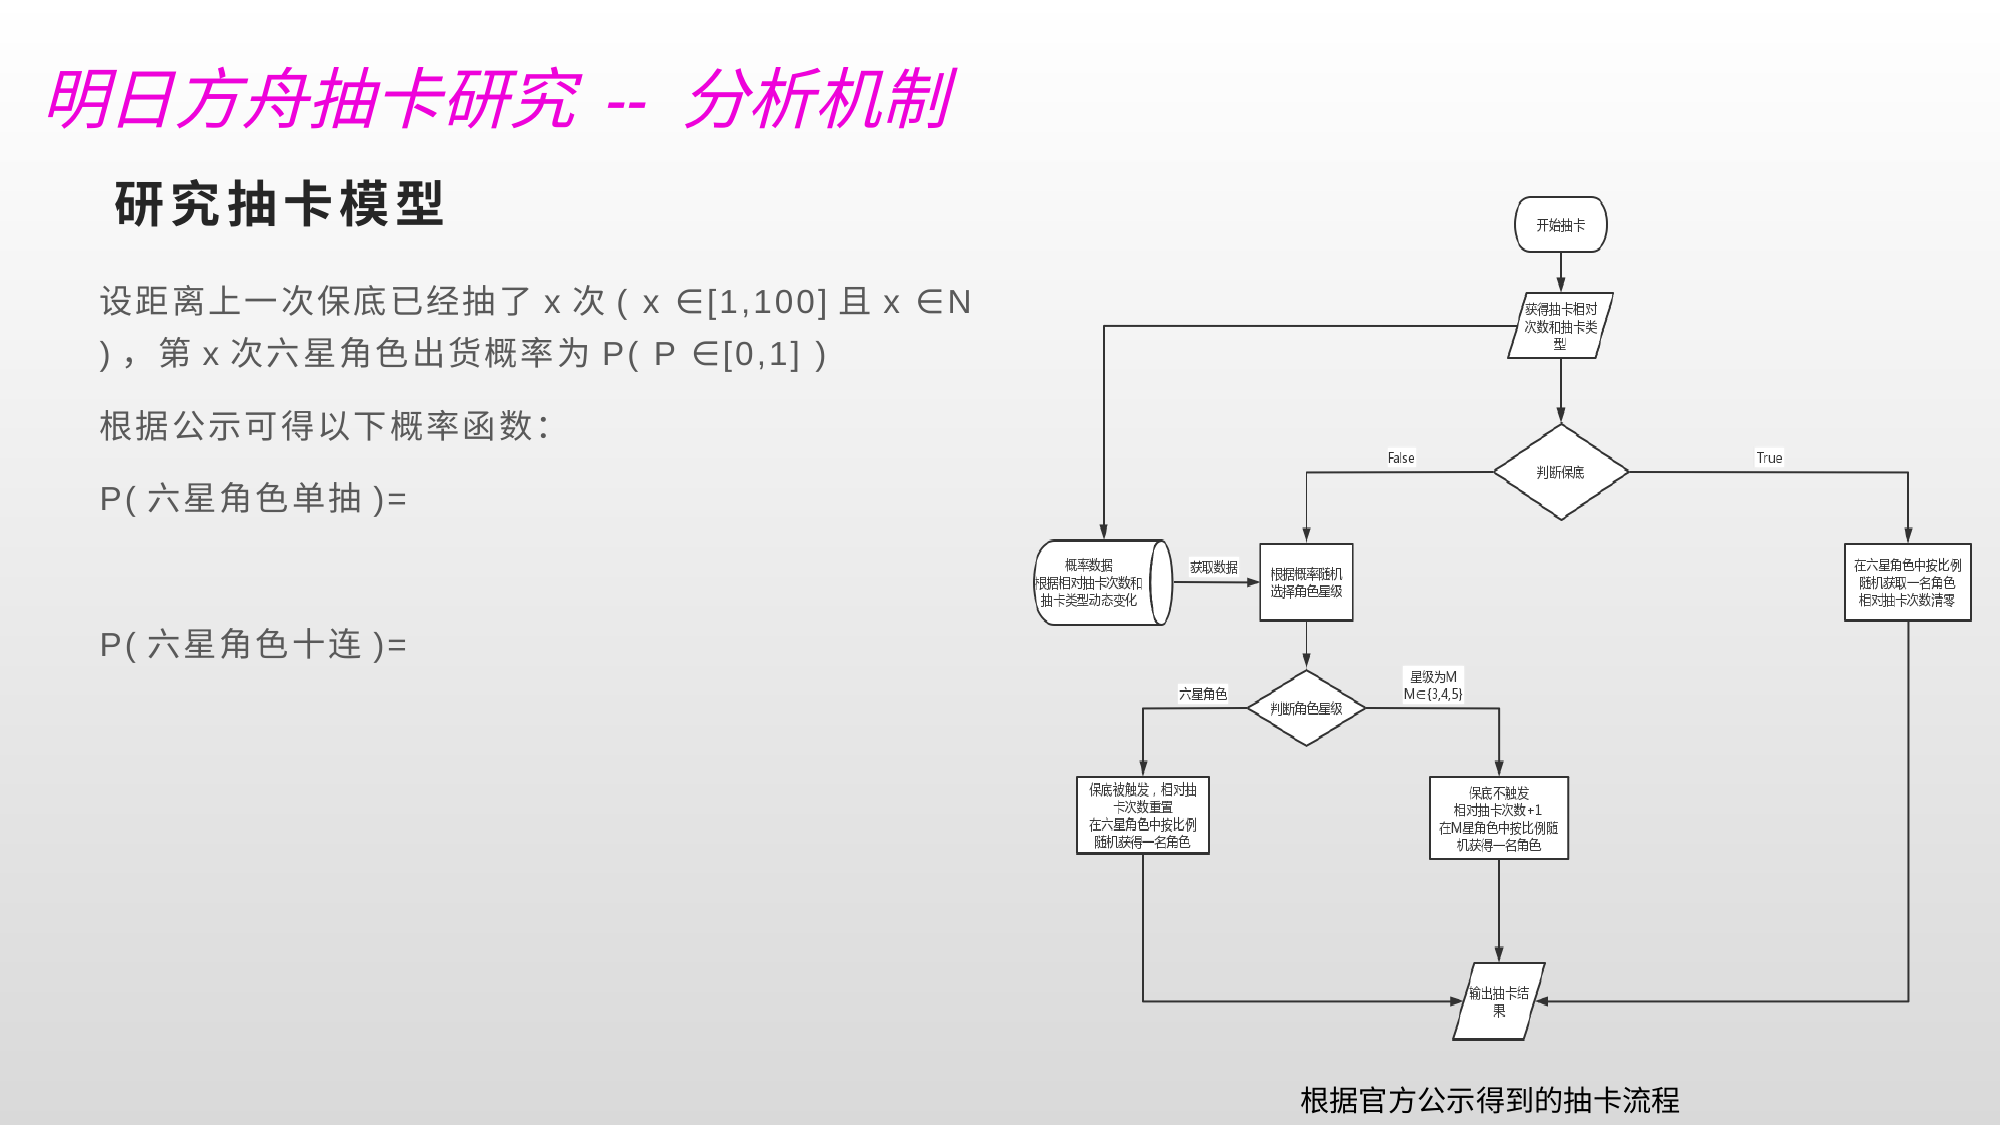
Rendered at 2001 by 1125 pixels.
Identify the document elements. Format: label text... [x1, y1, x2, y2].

text_box 明日方舟抽卡研究 -- 分析机制 [26, 49, 1179, 144]
title 研究抽卡模型 [99, 145, 989, 261]
text_box 根据官方公示得到的抽卡流程 [1272, 1075, 1735, 1125]
picture [989, 145, 2000, 1075]
